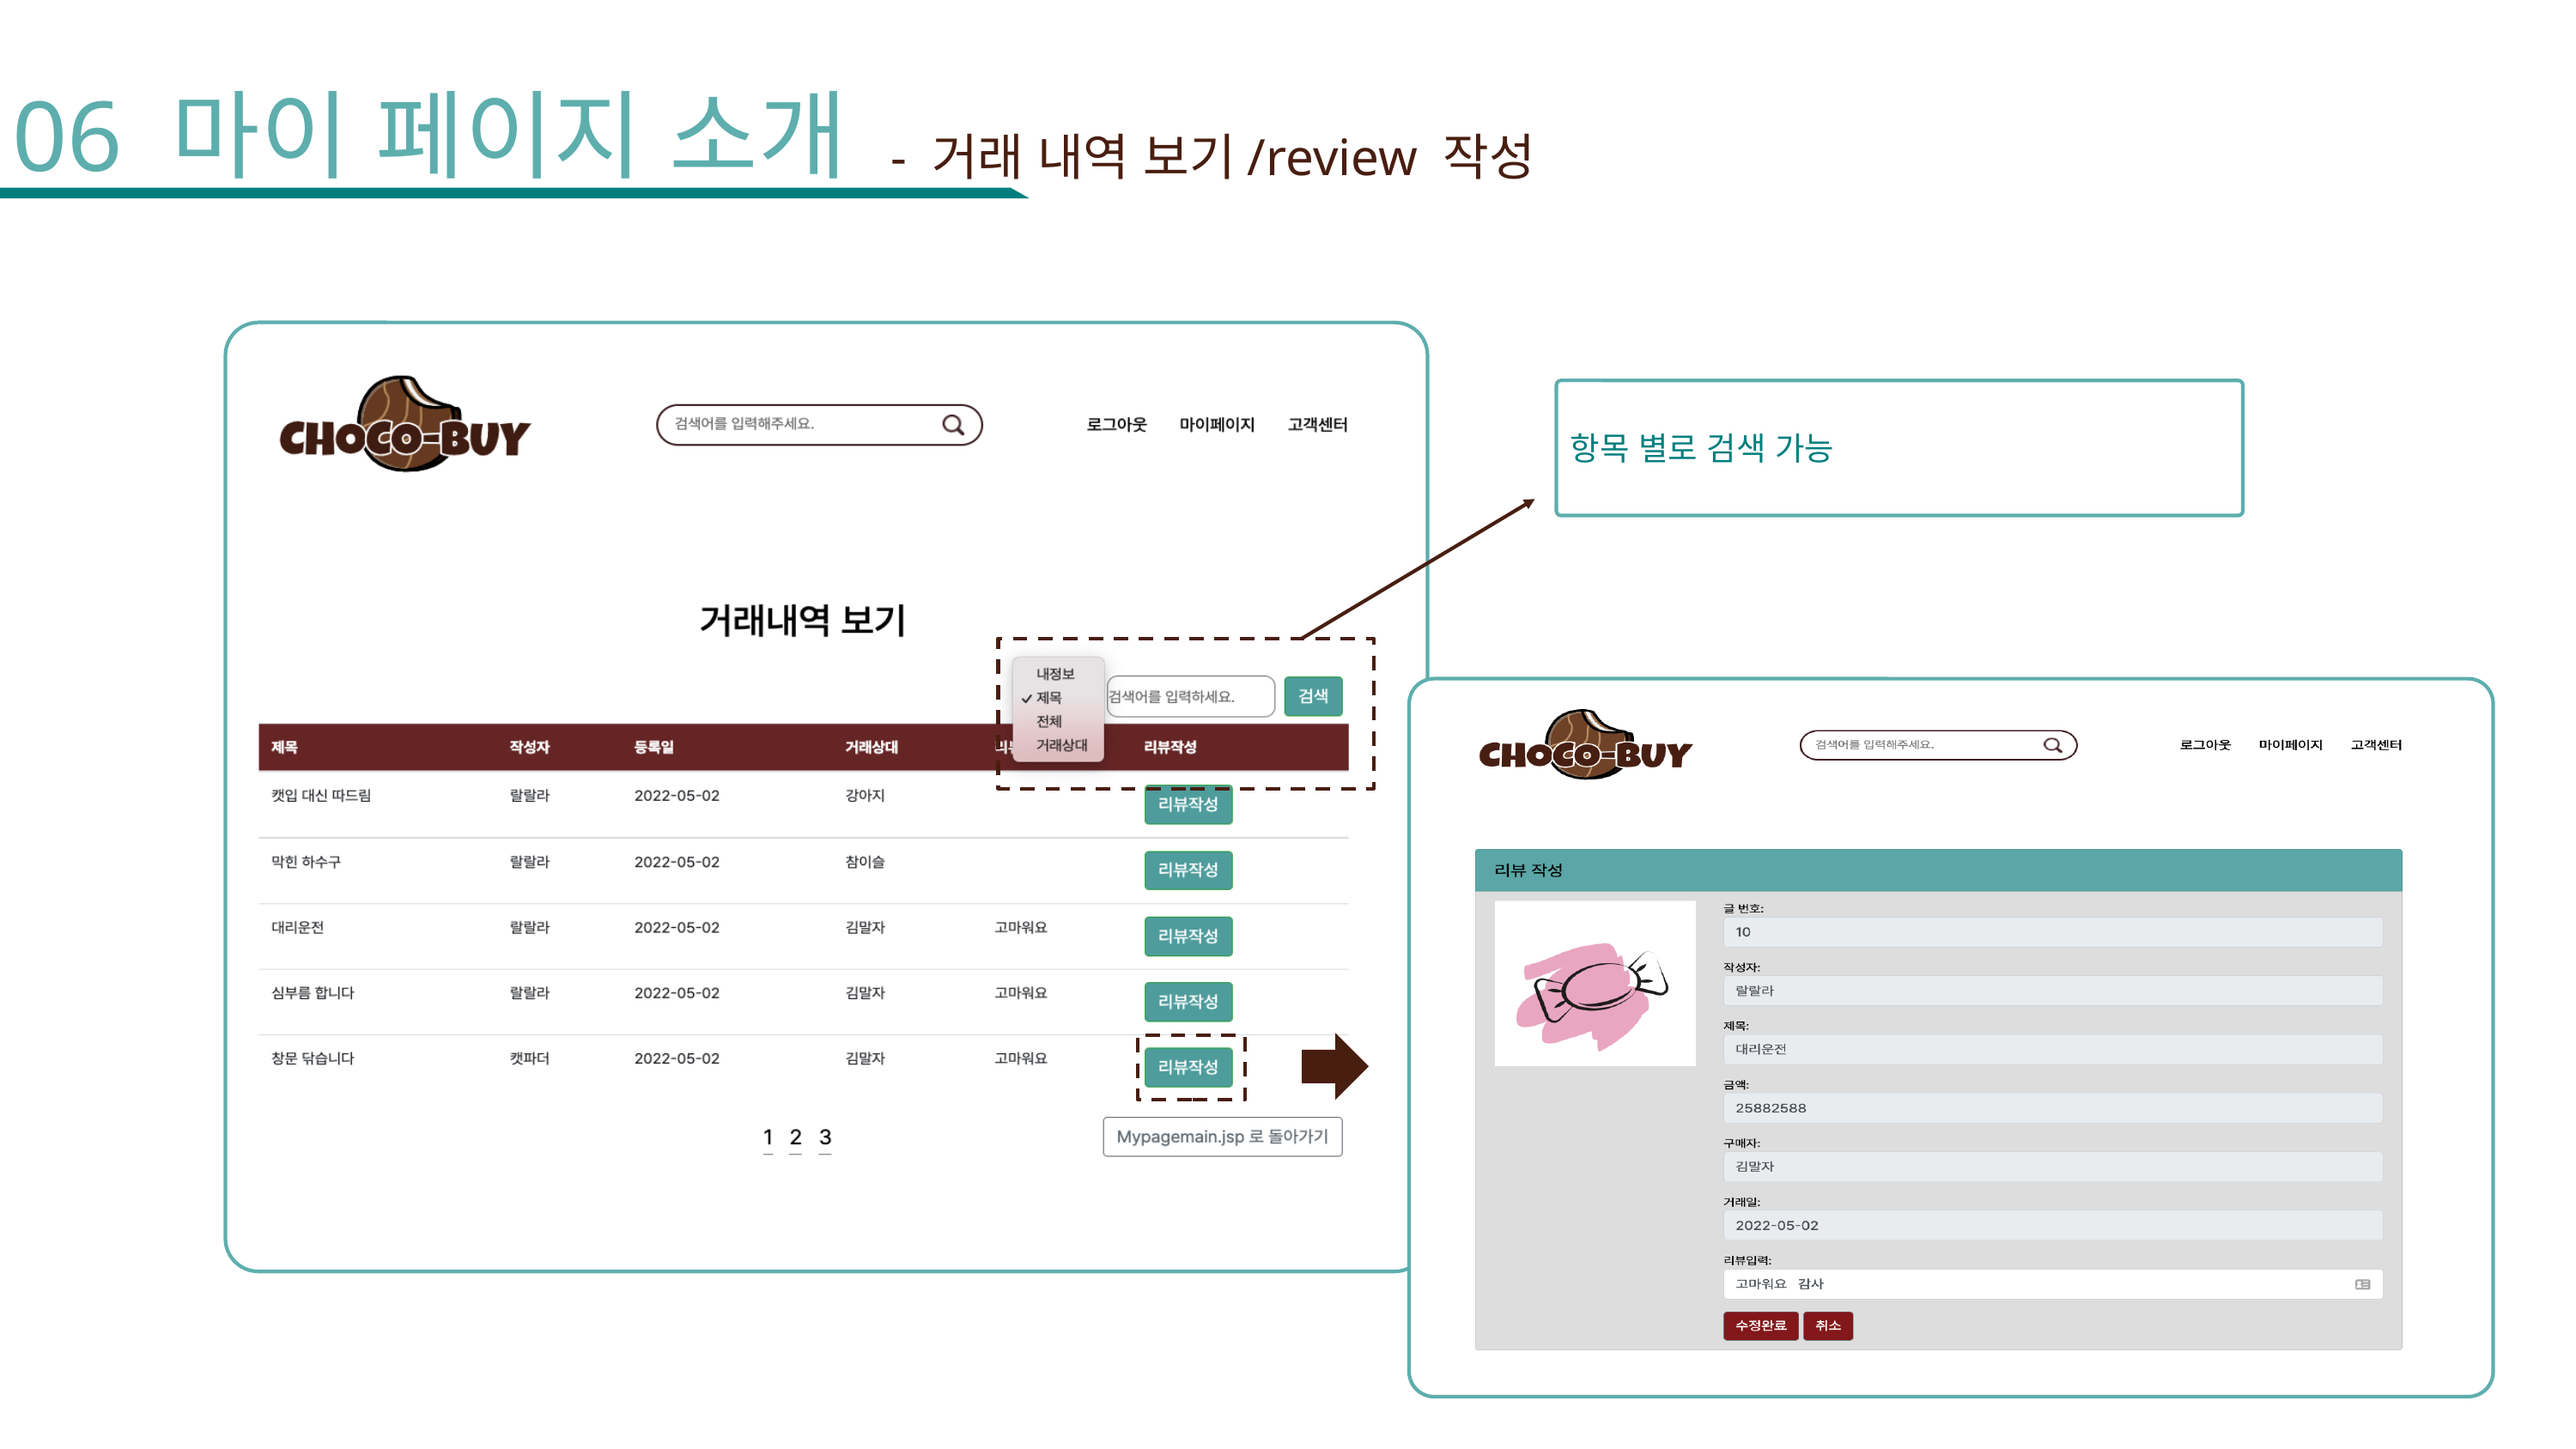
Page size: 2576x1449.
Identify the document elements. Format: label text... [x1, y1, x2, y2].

picture [138, 352, 2458, 1387]
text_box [1301, 498, 1535, 639]
text_box [0, 192, 1032, 201]
text_box 06 마이 페이지 소개 [0, 68, 1009, 197]
text_box 항목 별로 검색 가능 [1584, 379, 2245, 518]
text_box [223, 320, 1430, 350]
text_box [1406, 676, 2495, 1399]
text_box [223, 1240, 1406, 1274]
text_box - 거래 내역 보기/review 작성 [865, 119, 1681, 192]
